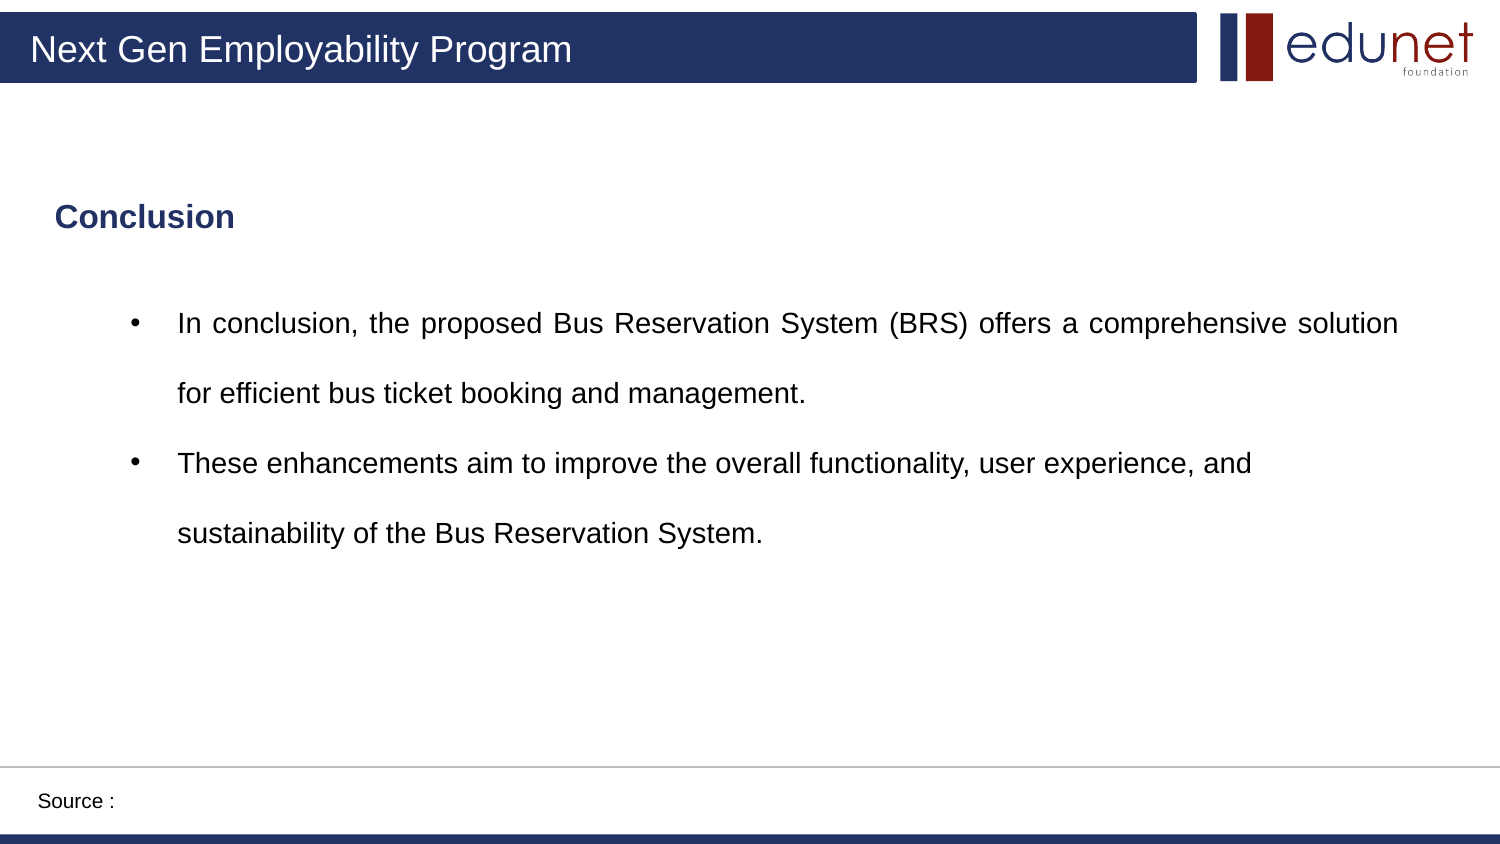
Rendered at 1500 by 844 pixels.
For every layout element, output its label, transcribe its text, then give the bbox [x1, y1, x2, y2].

text_box In conclusion, the proposed Bus Reservation System (BRS) offers a comprehensive solution for efficient bus ticket booking and management. These enhancements aim to improve the overall functionality, user experience, and sustainability of the Bus Reservation System. [115, 262, 1416, 627]
title Conclusion [39, 179, 522, 233]
picture [1279, 14, 1482, 83]
text_box Source : [22, 776, 139, 826]
